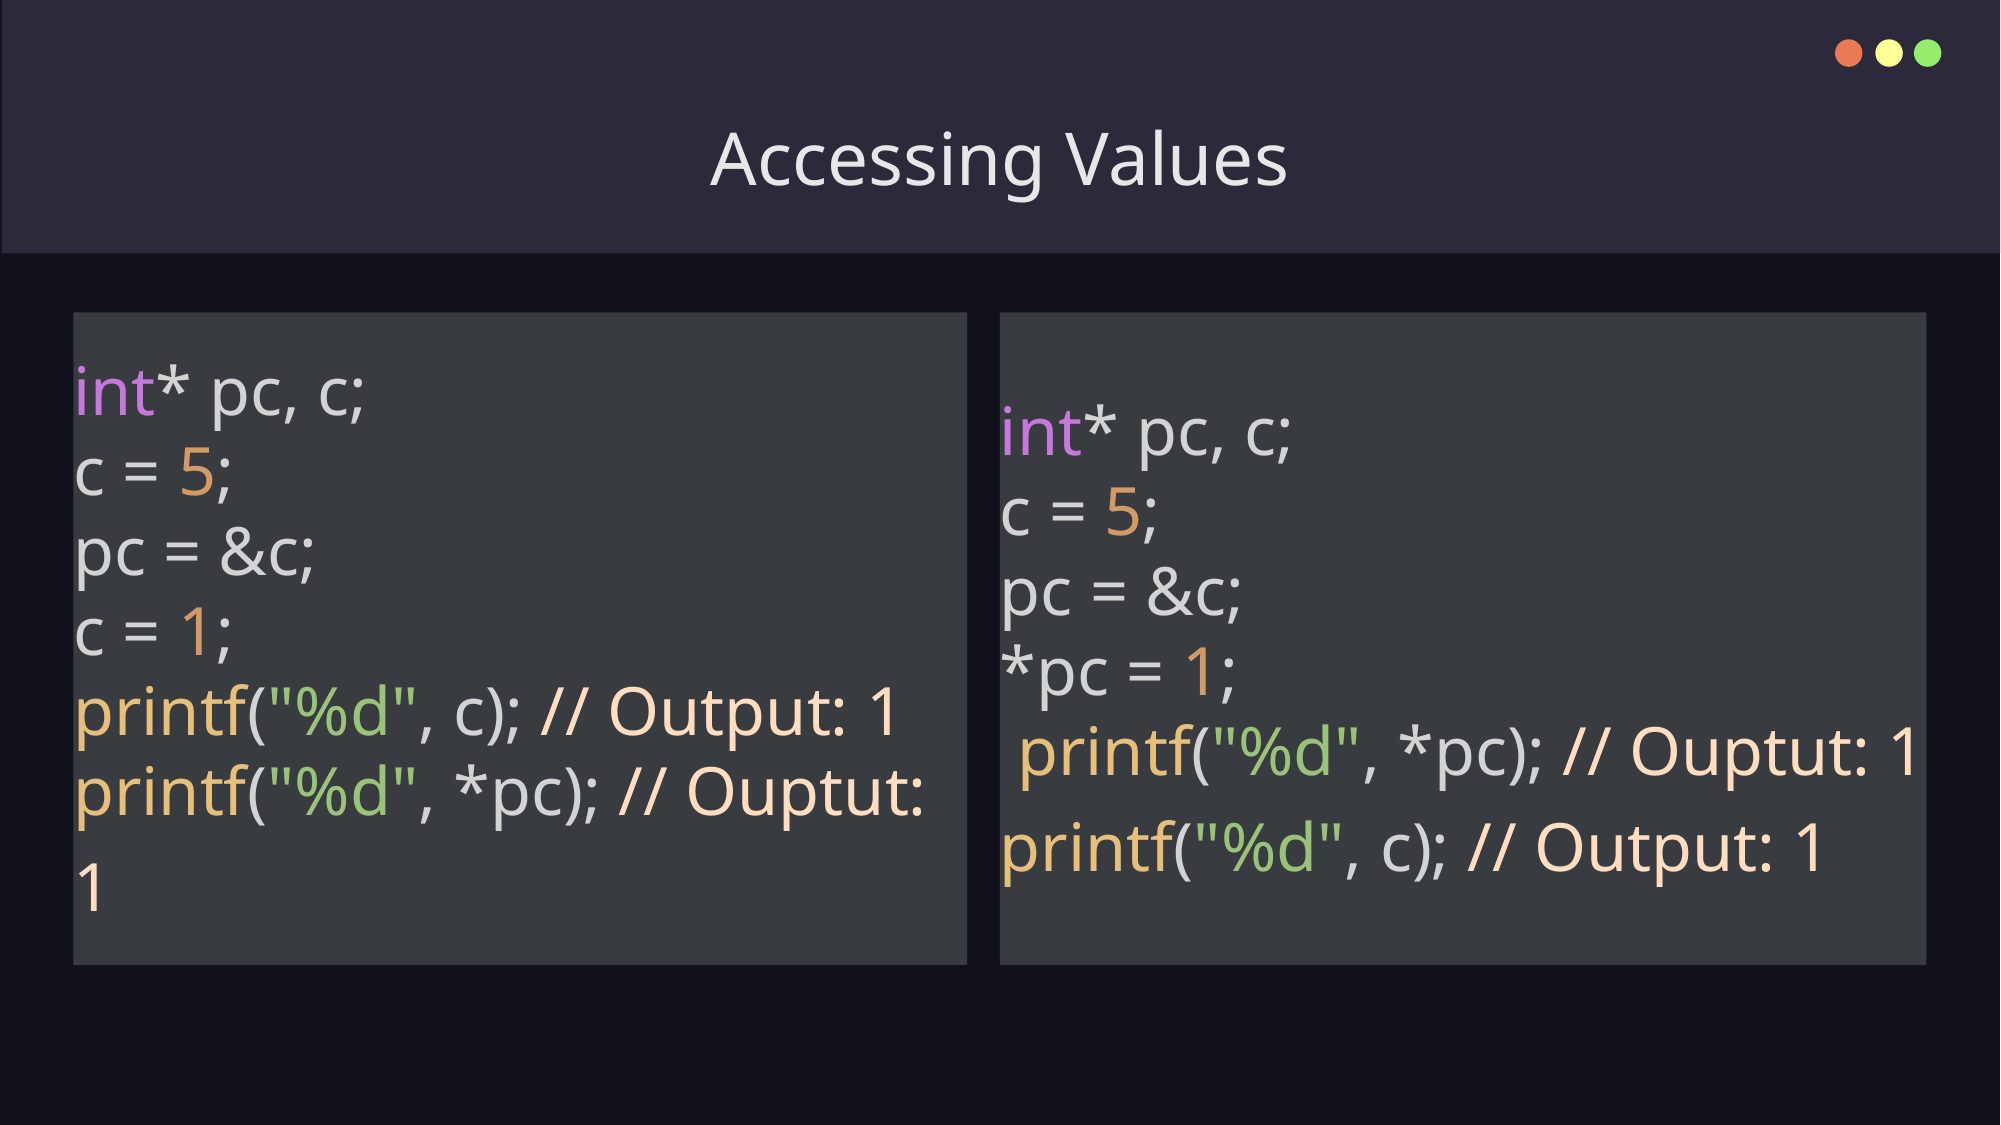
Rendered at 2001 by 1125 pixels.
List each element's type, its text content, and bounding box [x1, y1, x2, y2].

title Accessing Values [157, 97, 1843, 223]
subtitle int* pc, c; c = 5; pc = &c; *pc = 1; printf("%d", *pc); // Ouptut: 1 printf("%d", c); // Output: 1 [999, 312, 1927, 965]
subtitle int* pc, c; c = 5; pc = &c; c = 1; printf("%d", c); // Output: 1 printf("%d", *pc); // Ouptut: 1 [73, 312, 968, 965]
